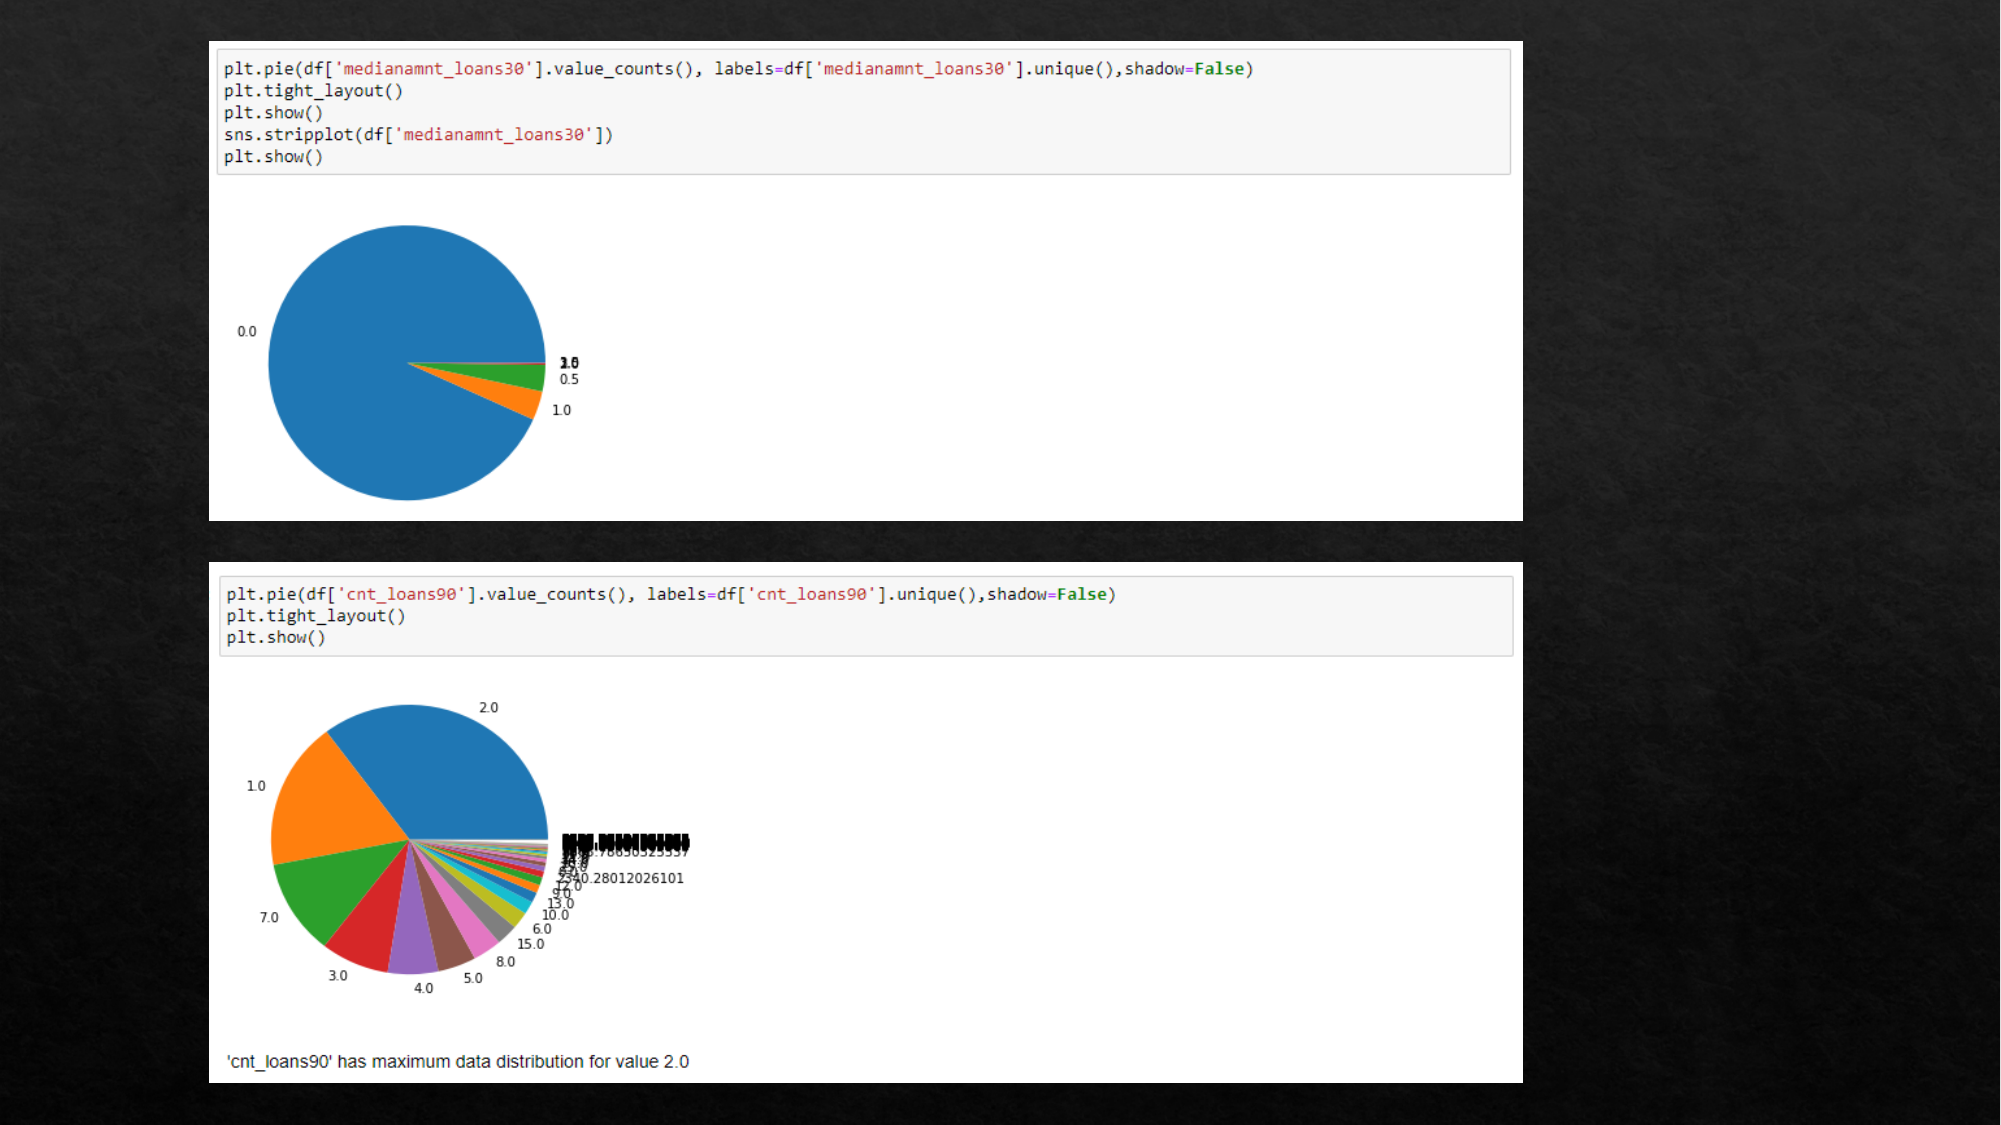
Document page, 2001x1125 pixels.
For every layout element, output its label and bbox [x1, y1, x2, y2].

picture [209, 41, 1523, 521]
picture [209, 562, 1523, 1084]
